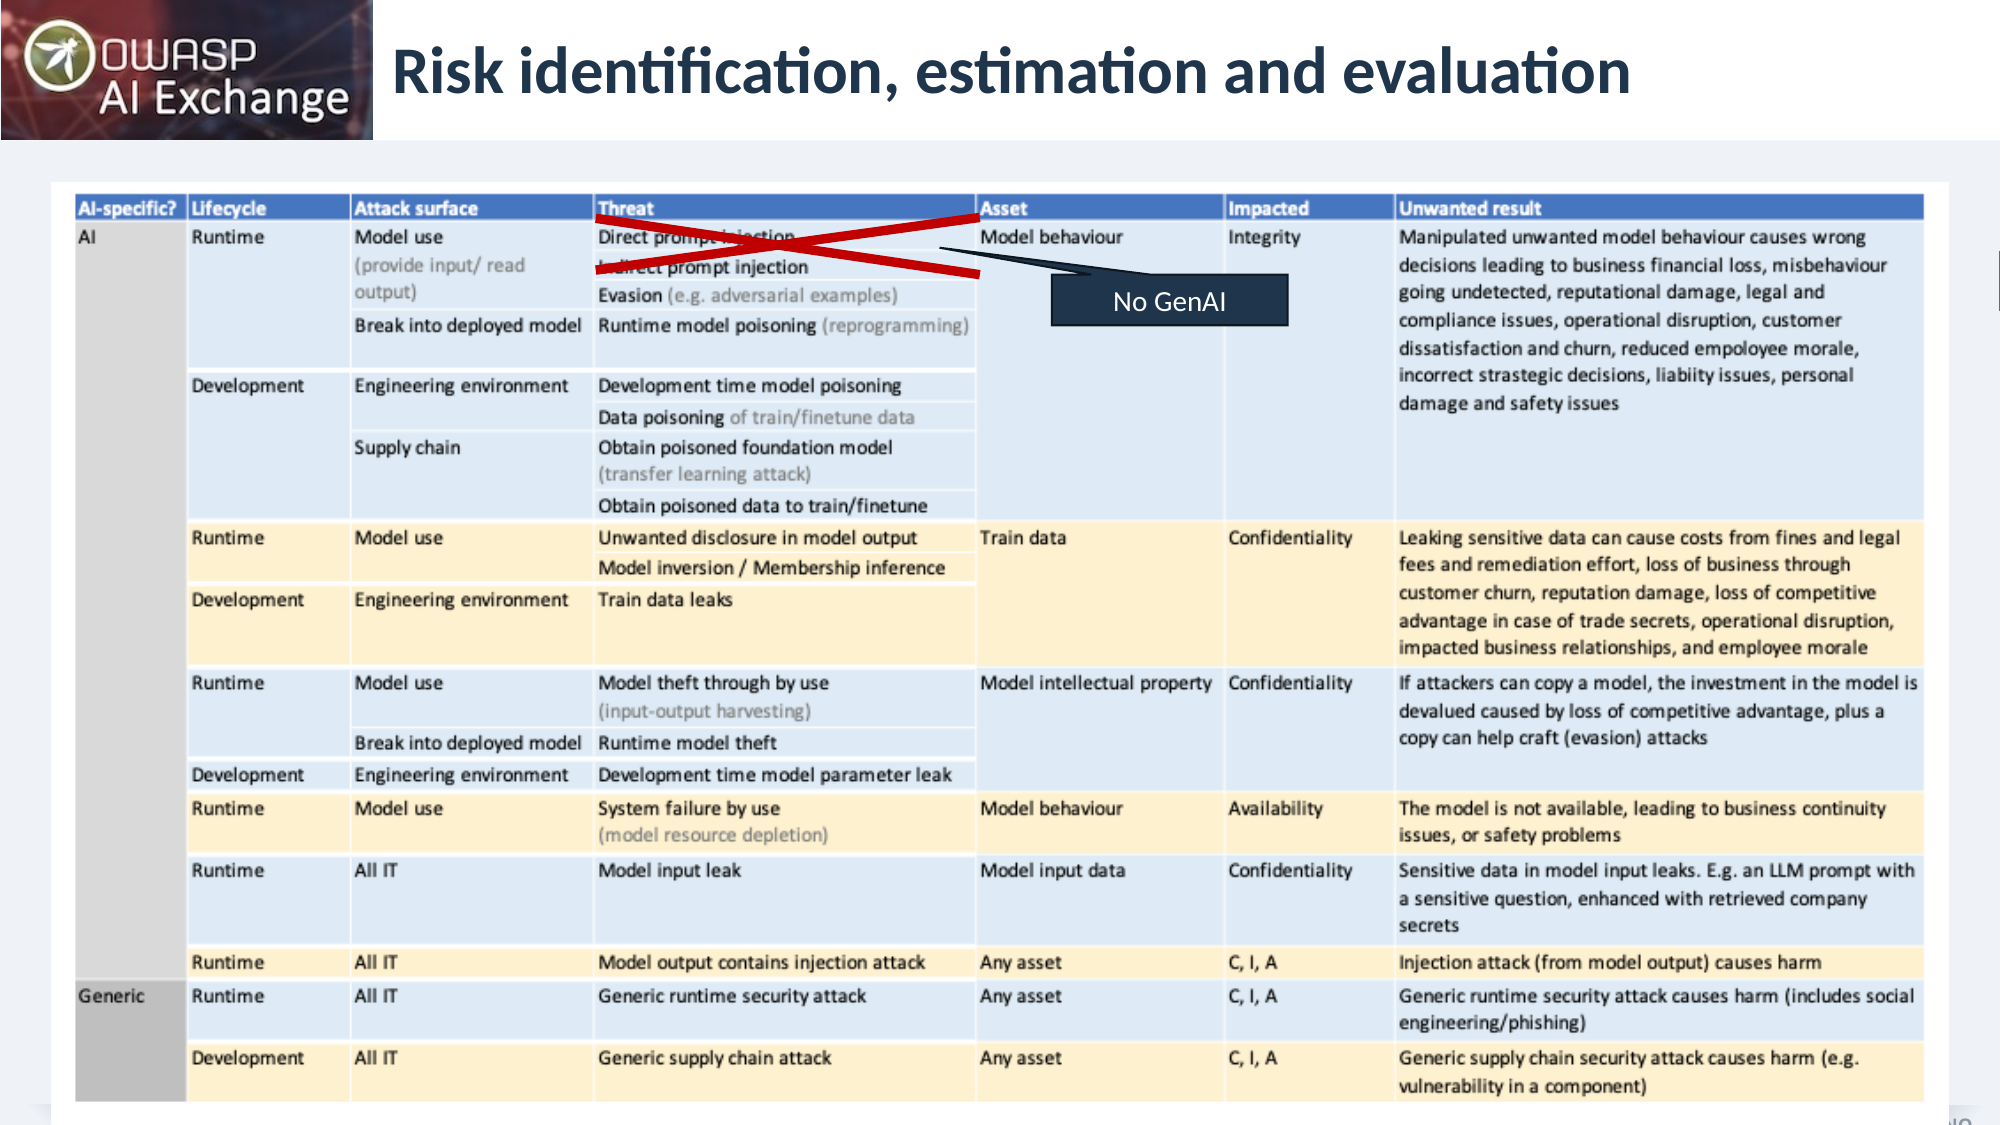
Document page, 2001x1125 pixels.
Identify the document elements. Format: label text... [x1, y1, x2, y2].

picture [51, 182, 1949, 1125]
title Risk identification, estimation and evaluation [392, 36, 2000, 254]
picture [1, 0, 373, 140]
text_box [595, 217, 980, 271]
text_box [595, 271, 980, 275]
